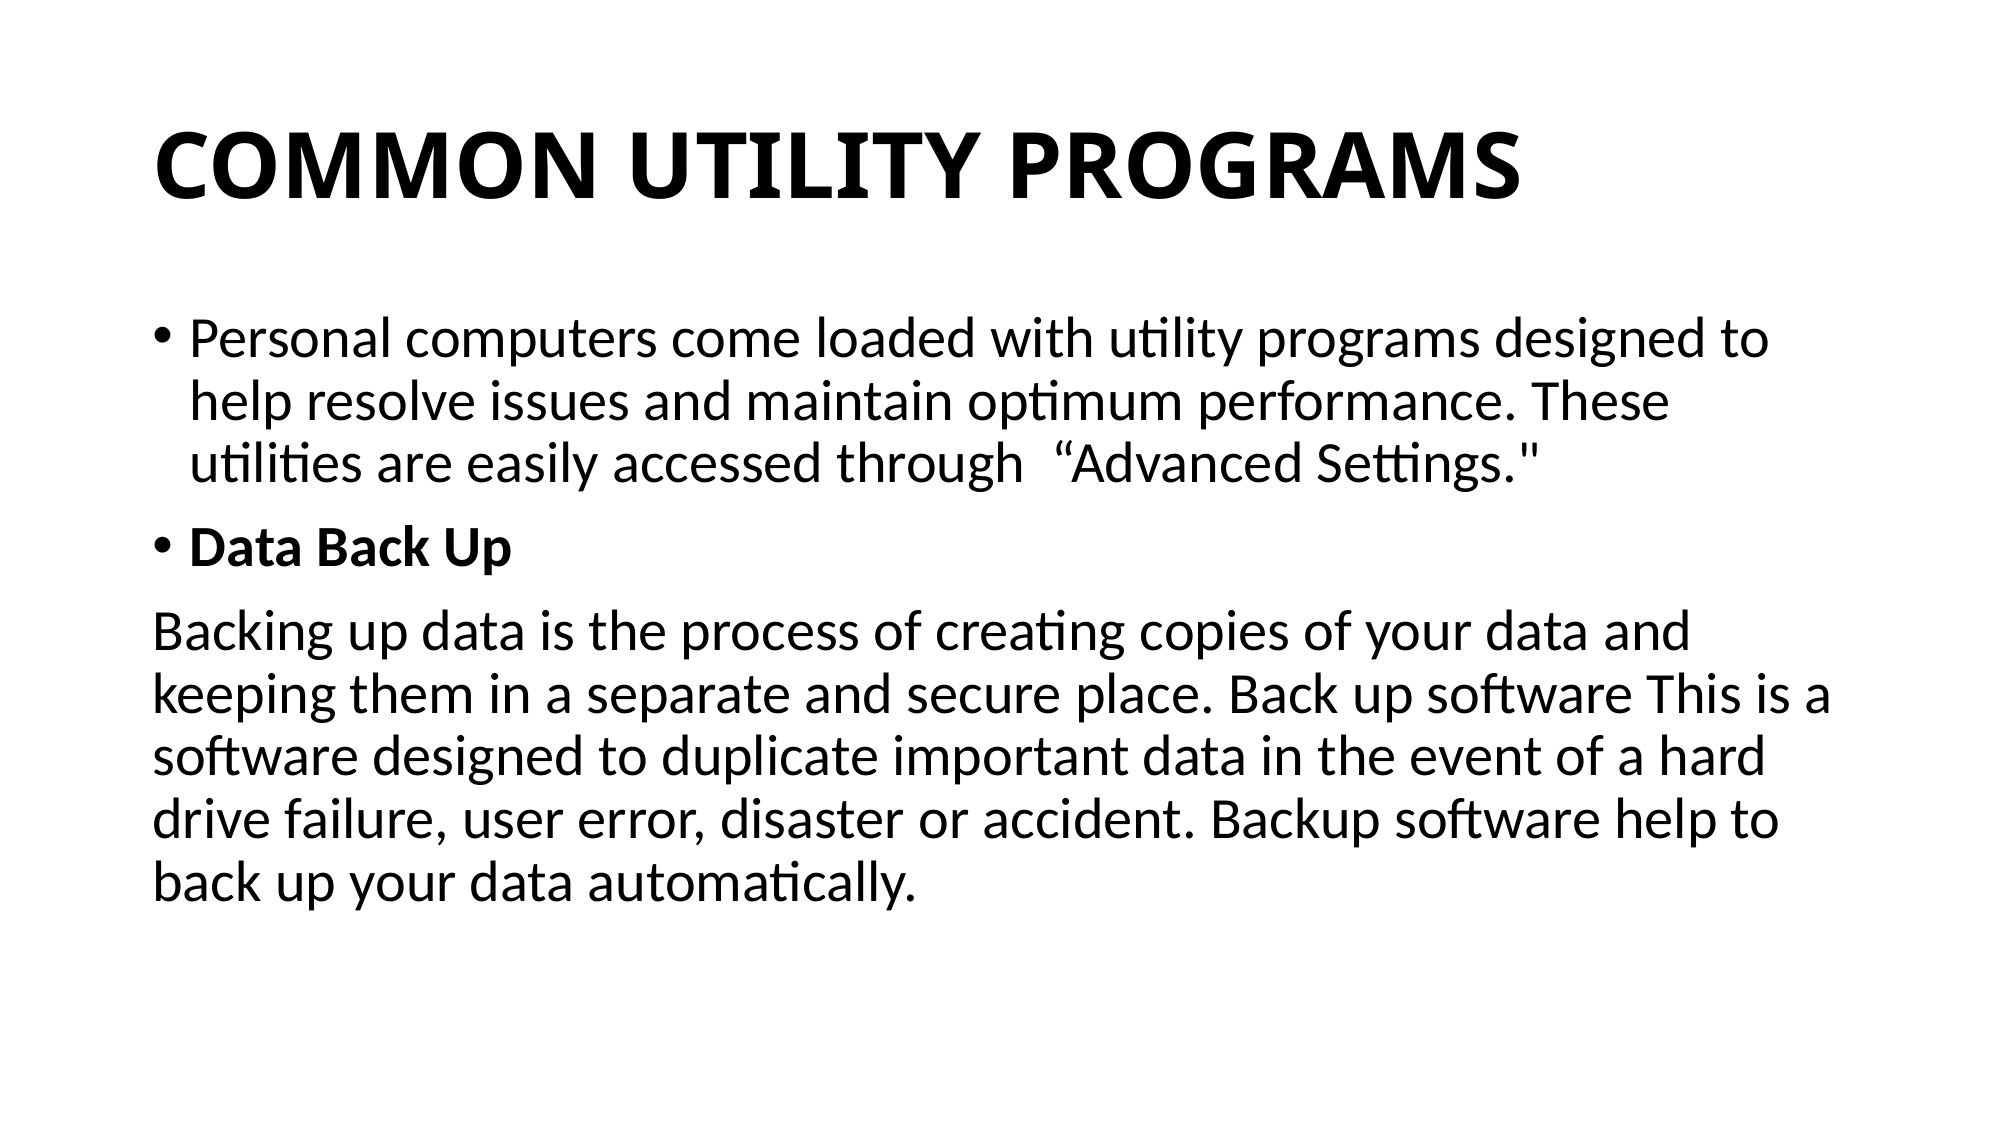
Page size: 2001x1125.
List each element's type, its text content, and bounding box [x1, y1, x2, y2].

list Personal computers come loaded with utility programs designed to help resolve issues and maintain optimum performance. These utilities are easily accessed through “Advanced Settings." Data Back Up Backing up data is the process of creating copies of your data and keeping them in a separate and secure place. Back up software This is a software designed to duplicate important data in the event of a hard drive failure, user error, disaster or accident. Backup software help to back up your data automatically. [137, 299, 1863, 1125]
title COMMON UTILITY PROGRAMS [137, 59, 1863, 278]
